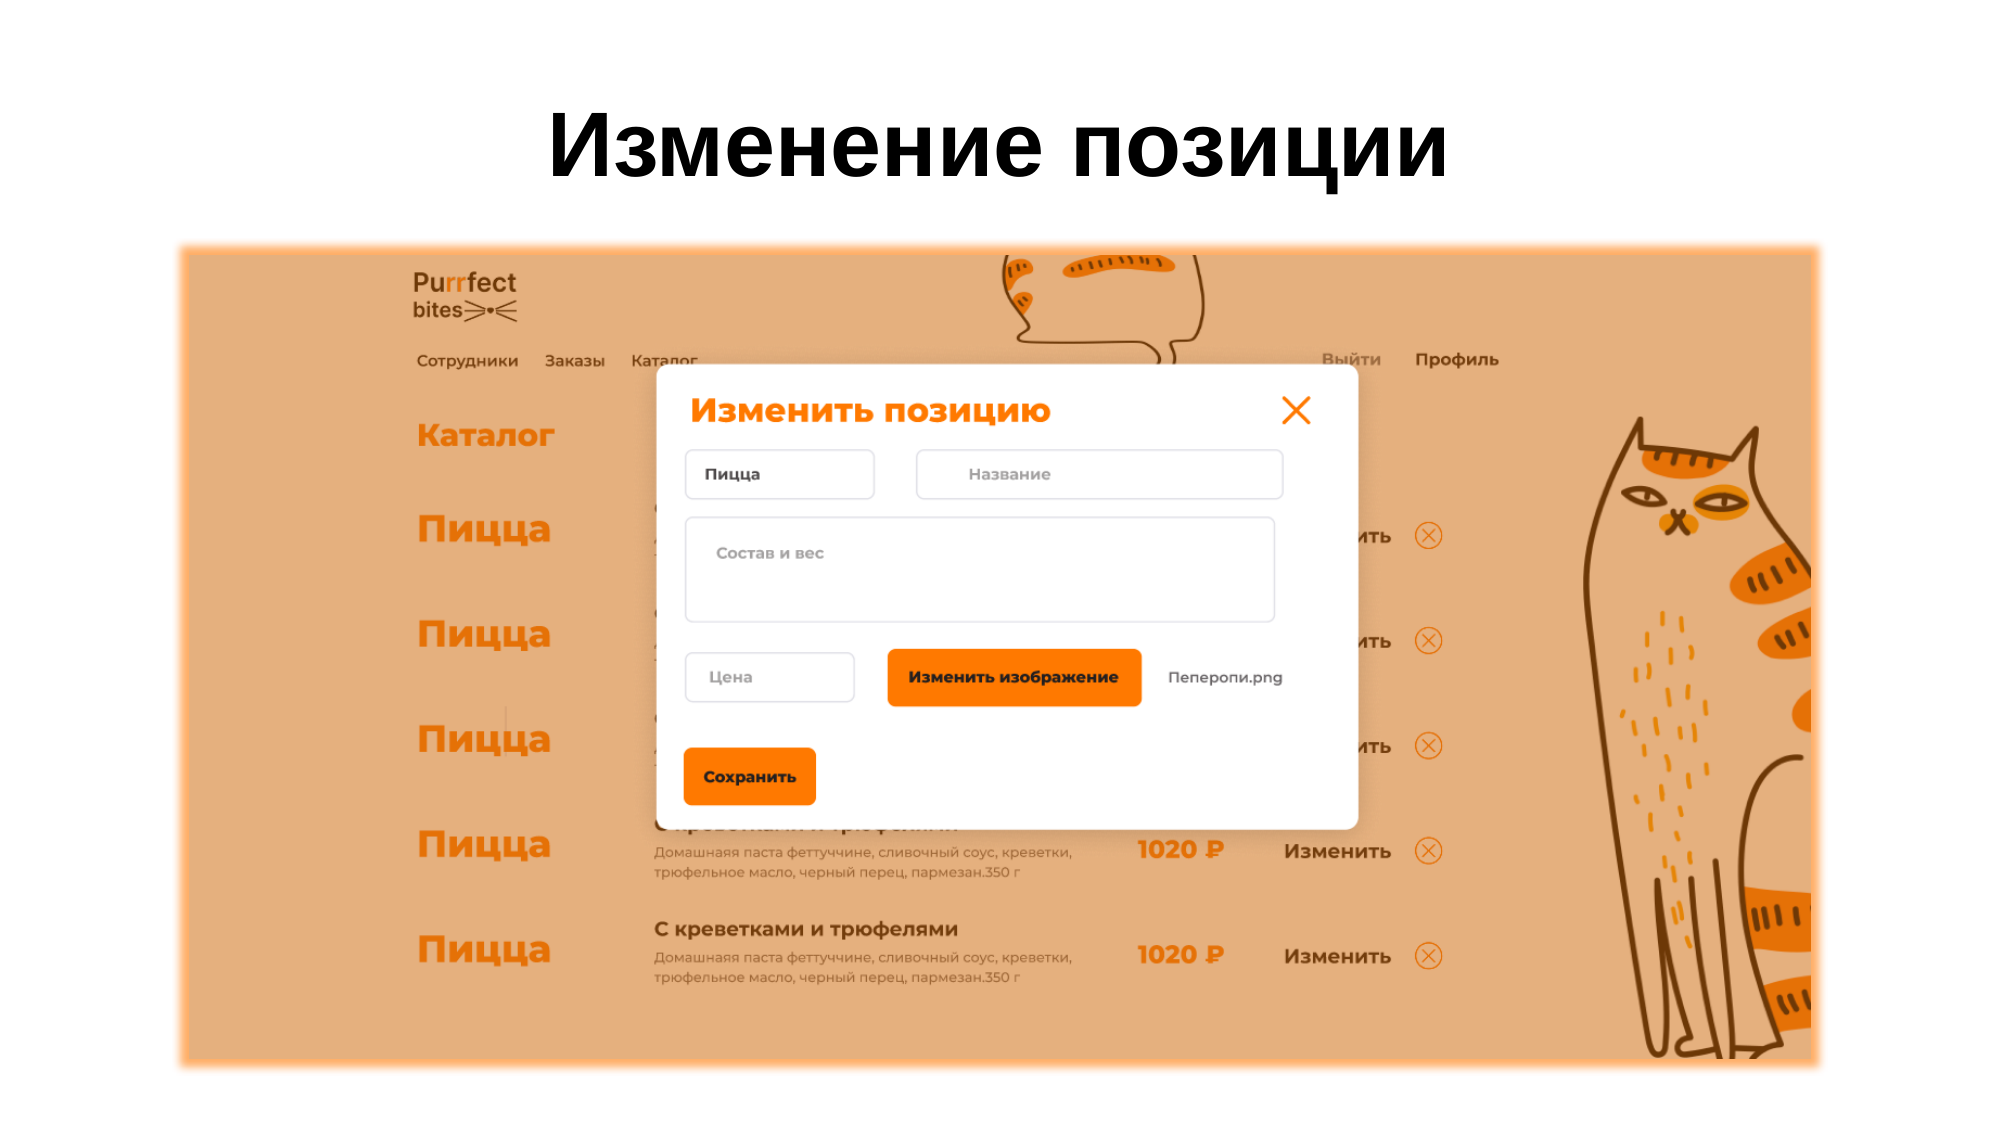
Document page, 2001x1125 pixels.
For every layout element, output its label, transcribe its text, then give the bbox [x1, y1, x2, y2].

title Изменение позиции [0, 37, 2000, 256]
picture [189, 255, 1811, 1060]
